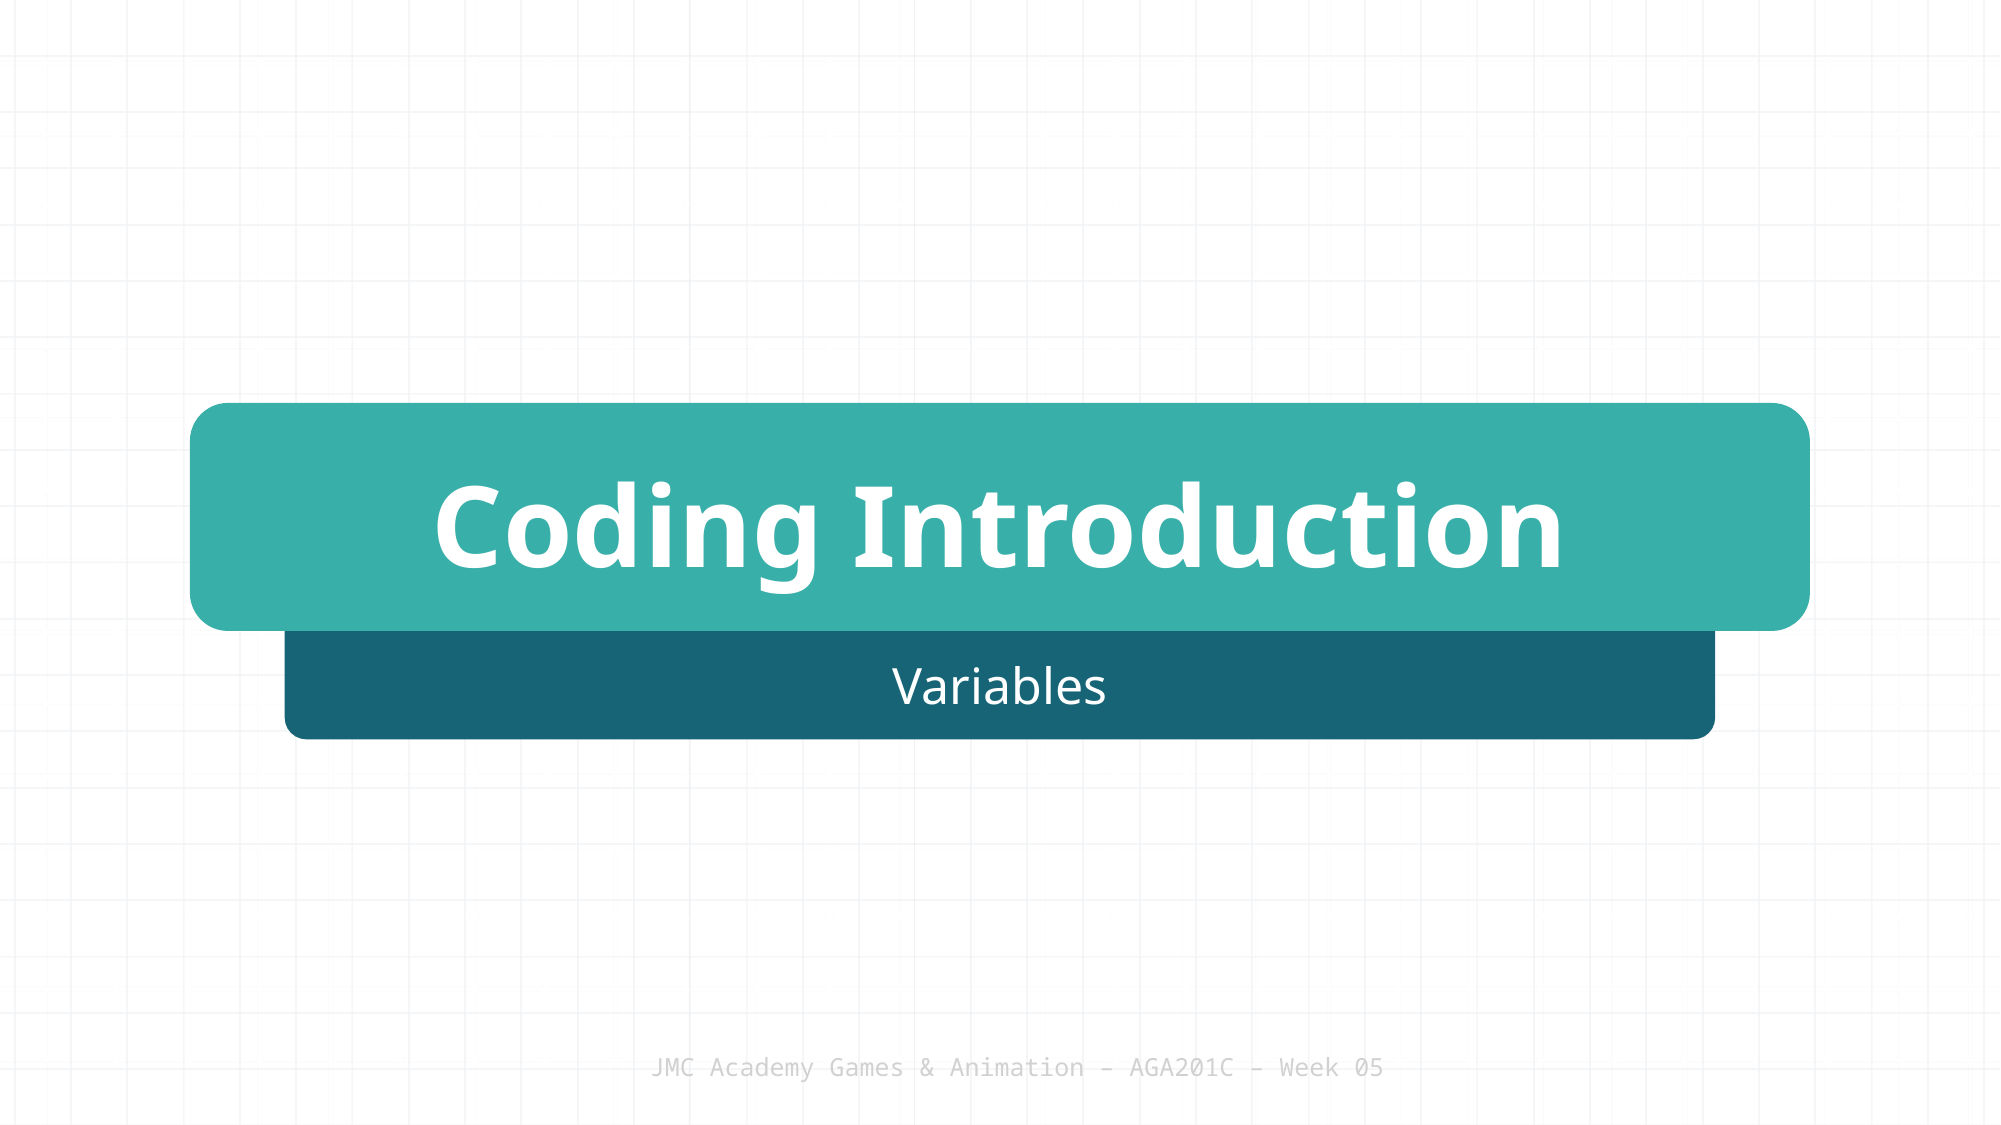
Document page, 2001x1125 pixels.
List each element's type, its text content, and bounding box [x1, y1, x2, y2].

subtitle Variables [284, 653, 1716, 725]
picture [0, 0, 2000, 1125]
title Coding Introduction [249, 433, 1750, 599]
